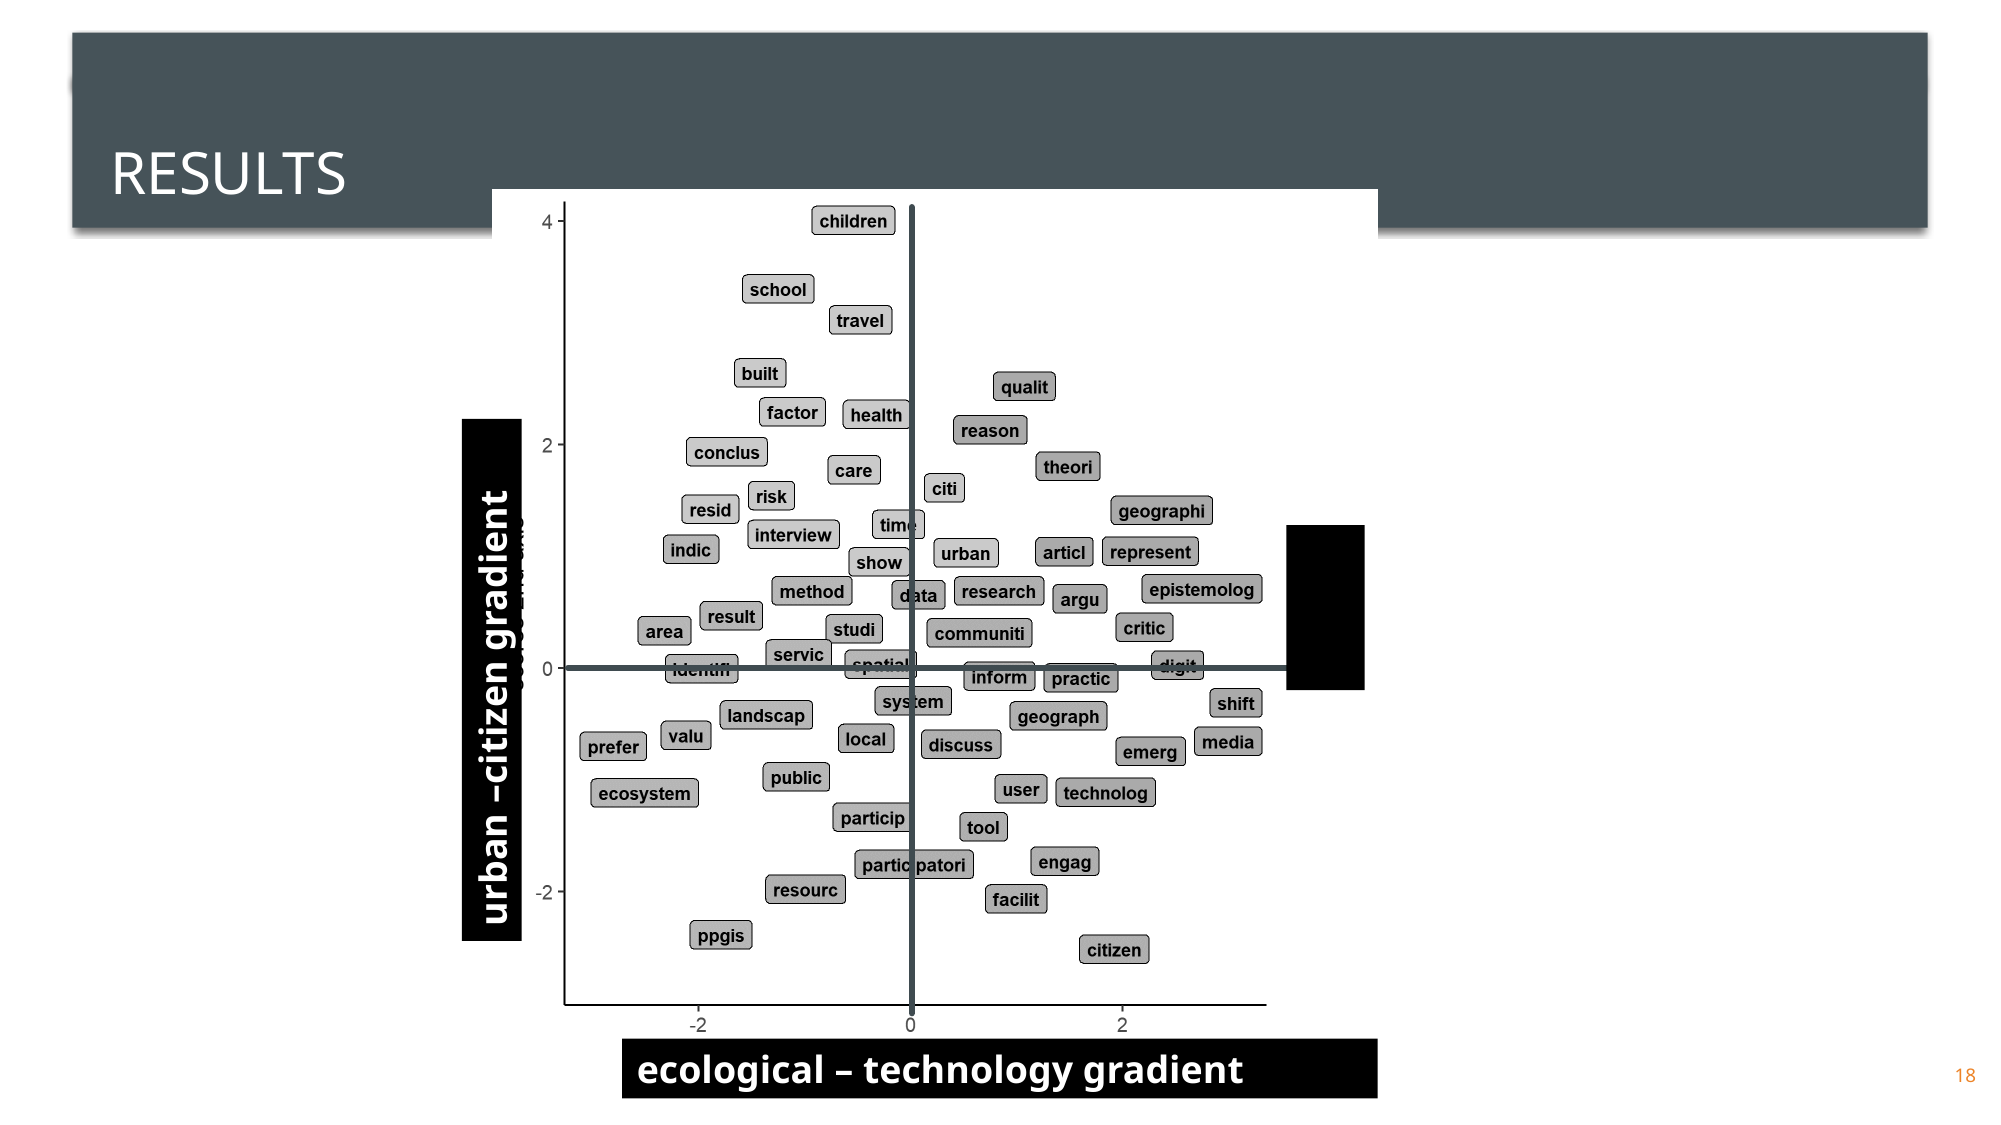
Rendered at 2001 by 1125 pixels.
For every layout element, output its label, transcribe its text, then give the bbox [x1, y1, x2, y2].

text_box ecological – technology gradient [622, 1084, 1378, 1099]
title Results [95, 47, 1905, 214]
text_box urban –citizen gradient [461, 418, 485, 941]
picture [491, 188, 1379, 1076]
slide_number 18 [1818, 1047, 1991, 1107]
